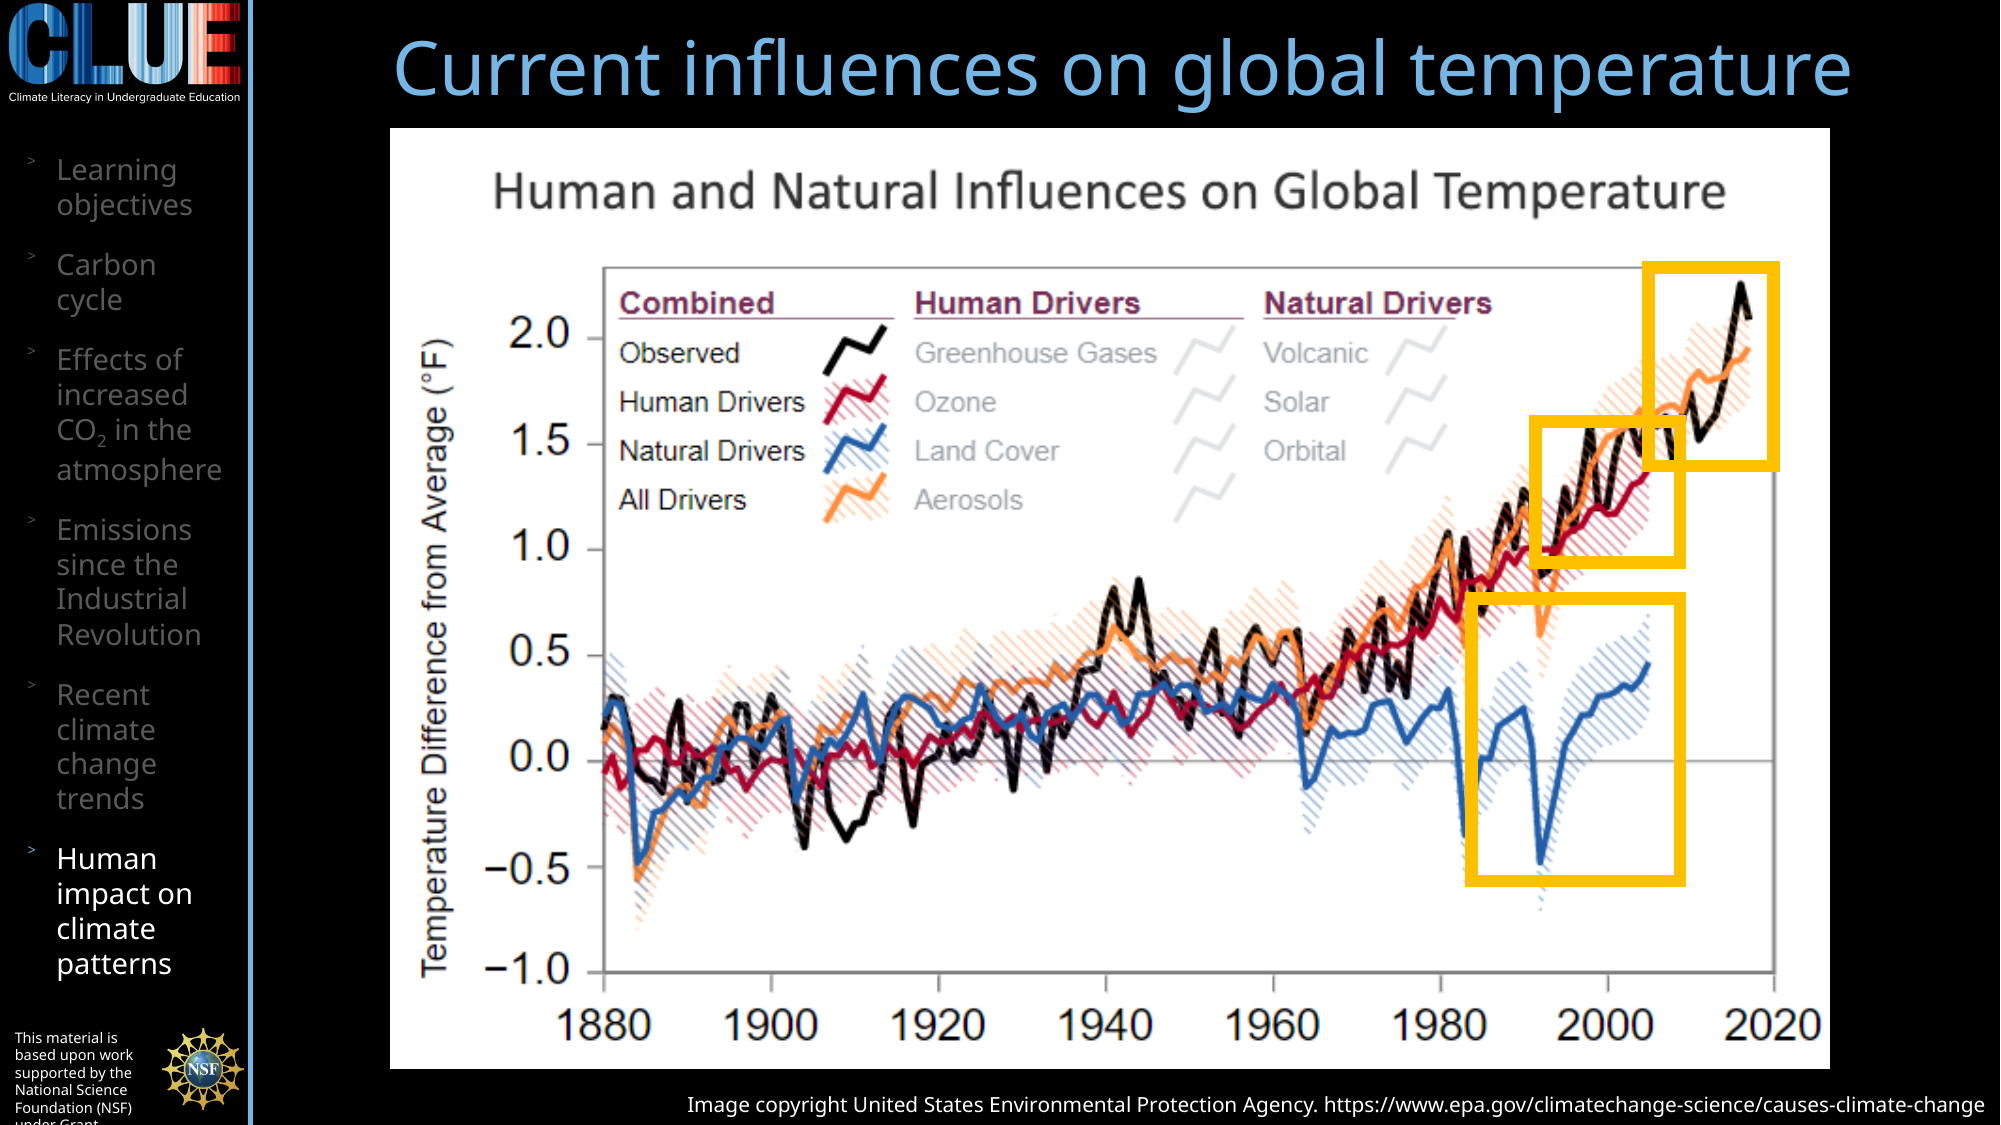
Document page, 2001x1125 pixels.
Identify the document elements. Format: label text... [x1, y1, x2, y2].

text_box Image copyright United States Environmental Protection Agency. https://www.epa.gov/climatechange-science/causes-climate-change [220, 1084, 2000, 1125]
title Current influences on global temperature [276, 0, 1971, 180]
picture [390, 128, 1830, 1069]
picture [3, 0, 244, 107]
text_box Learning objectives Carbon cycle Effects of increased CO2 in the atmosphere Emissions since the Industrial Revolution Recent climate change trends Human impact on climate patterns [12, 144, 246, 1108]
